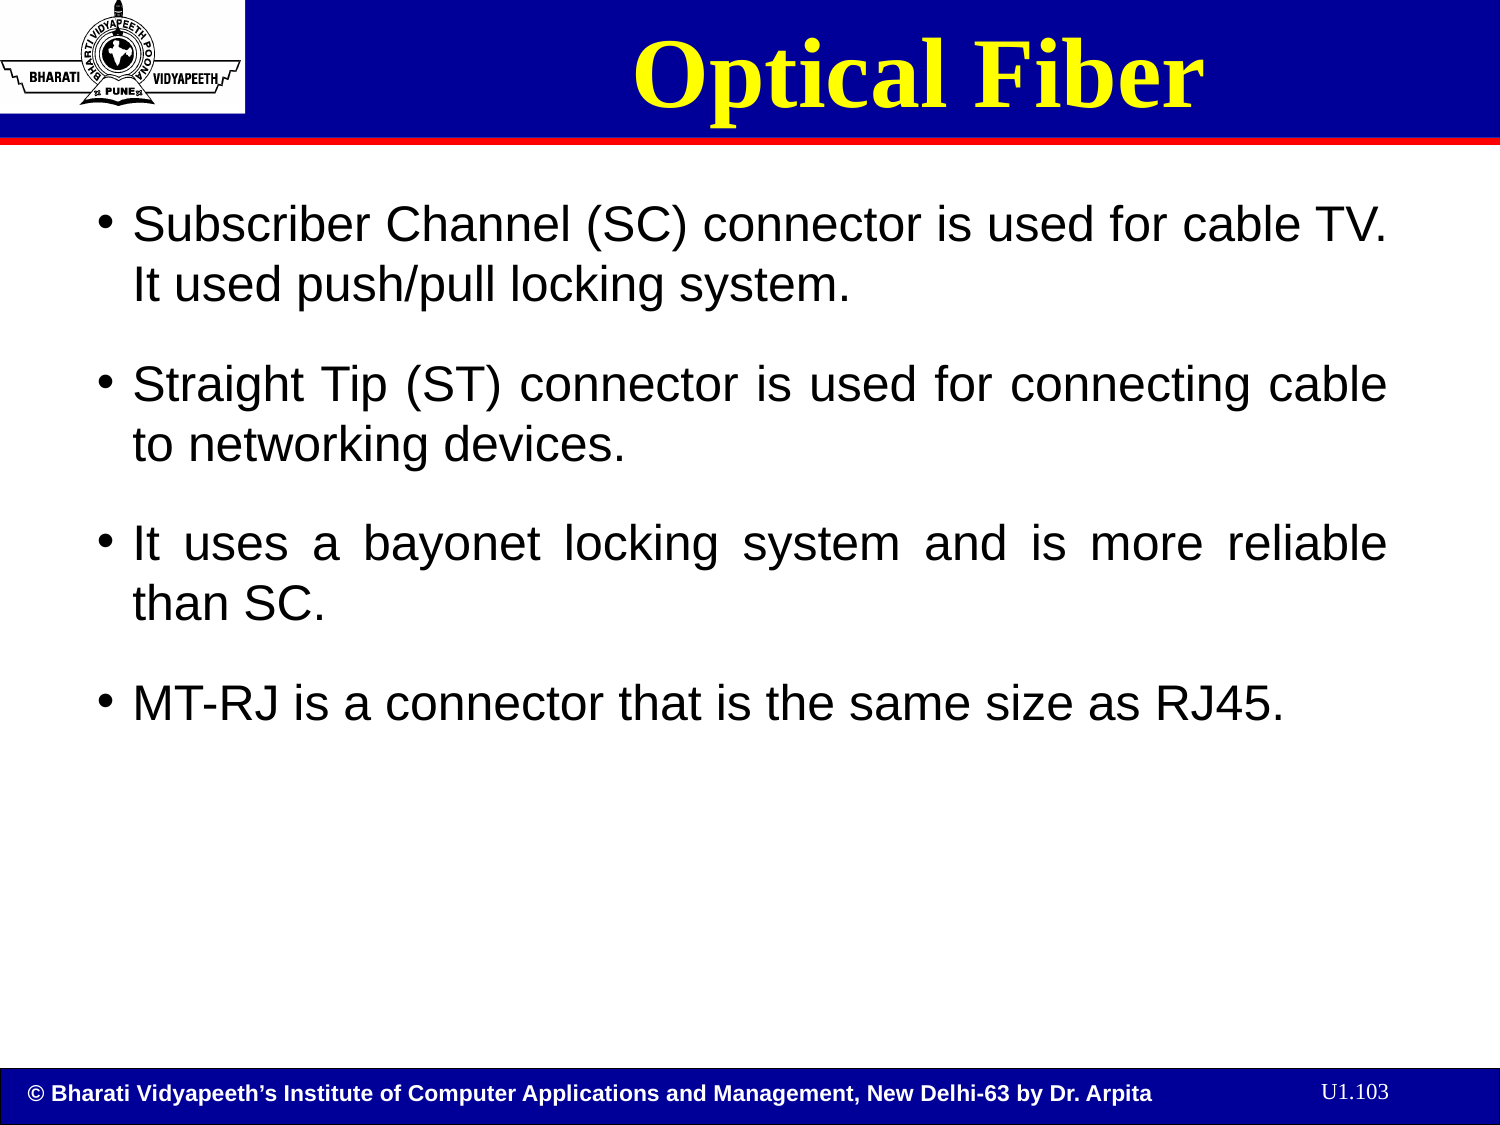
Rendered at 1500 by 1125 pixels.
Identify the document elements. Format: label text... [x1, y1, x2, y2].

picture [0, 0, 241, 106]
text_box Optical Fiber [617, 0, 1245, 135]
text_box Subscriber Channel (SC) connector is used for cable TV. It used push/pull locking system. Straight Tip (ST) connector is used for connecting cable to networking devices. It uses a bayonet locking system and is more reliable than SC. MT-RJ is a connector that is the same size as RJ45. [82, 184, 1404, 838]
